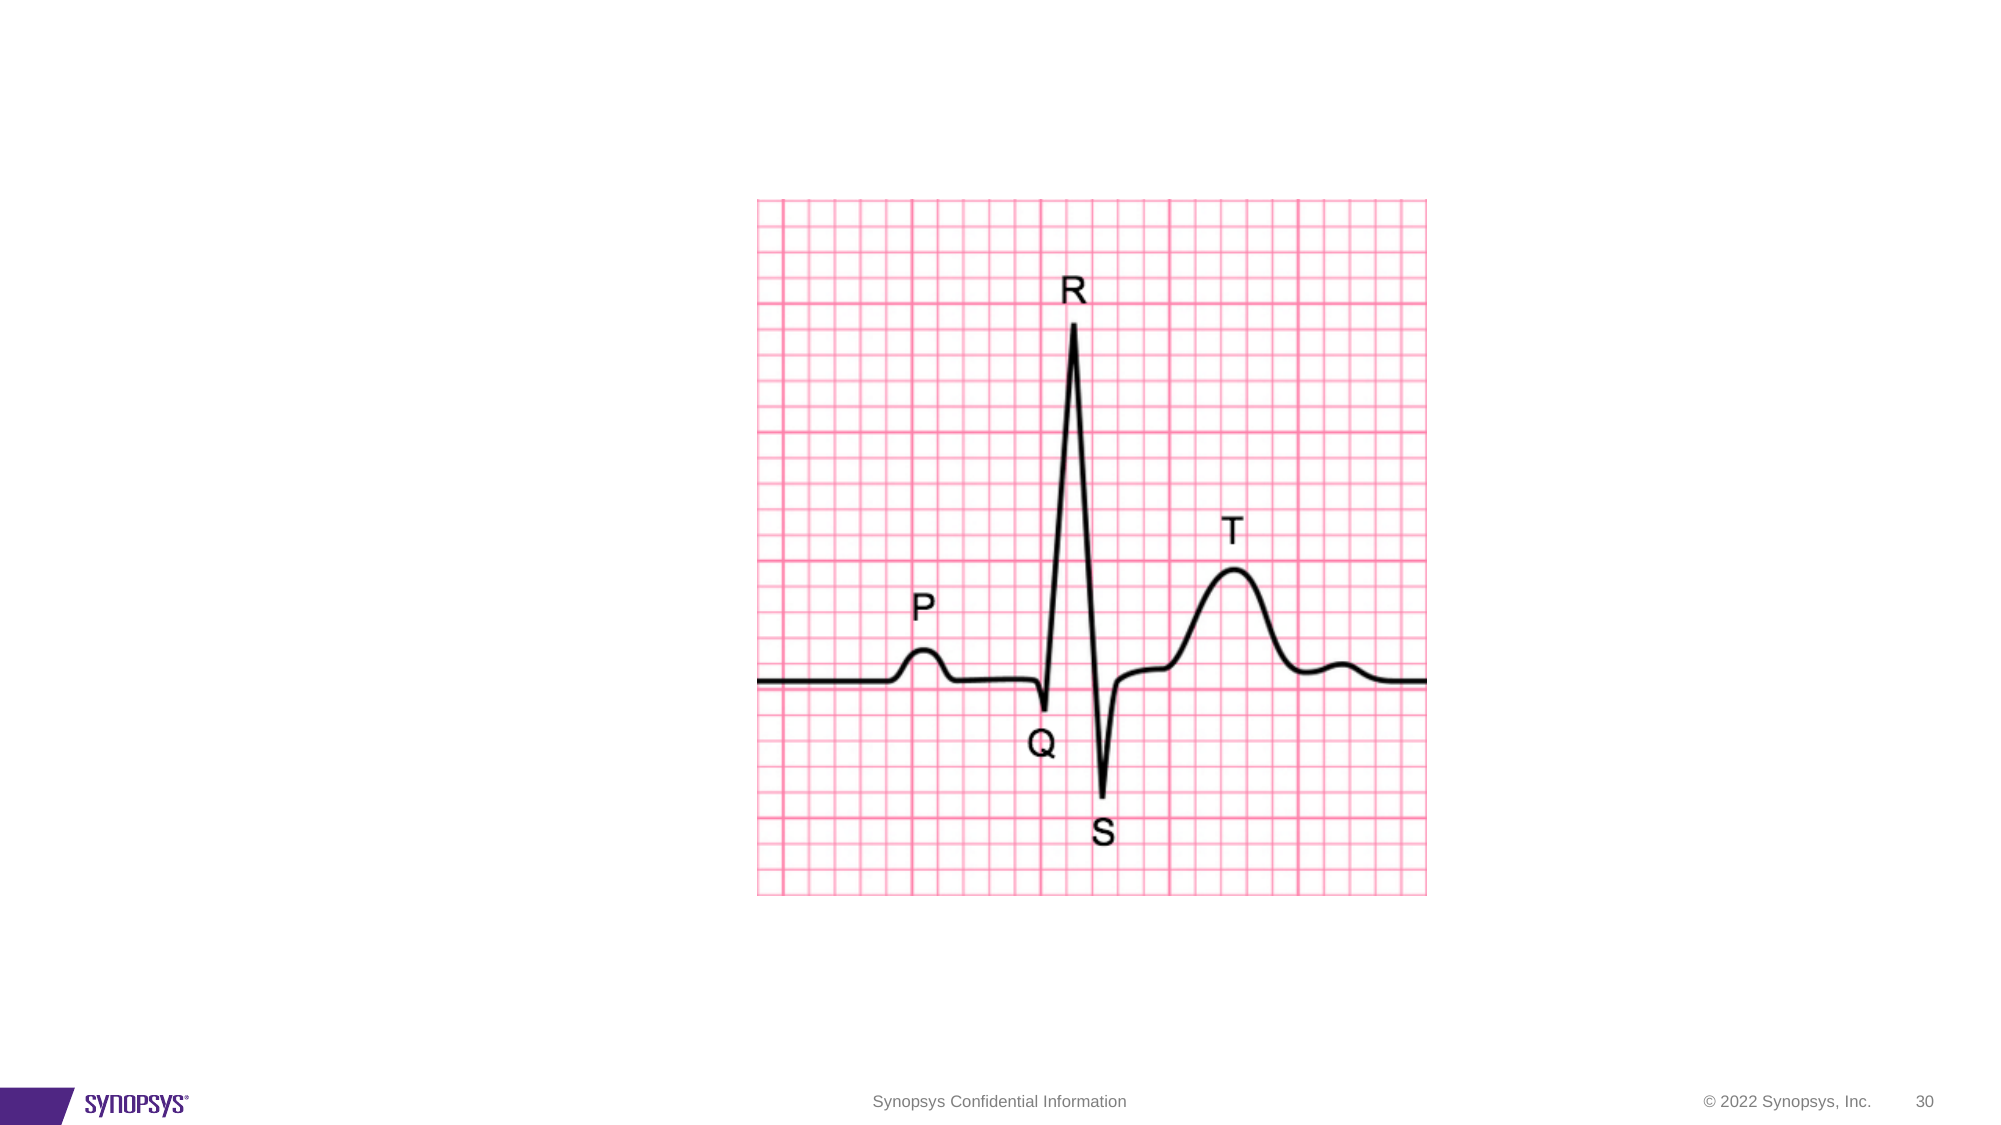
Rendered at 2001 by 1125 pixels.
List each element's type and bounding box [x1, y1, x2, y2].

picture [757, 198, 1427, 897]
